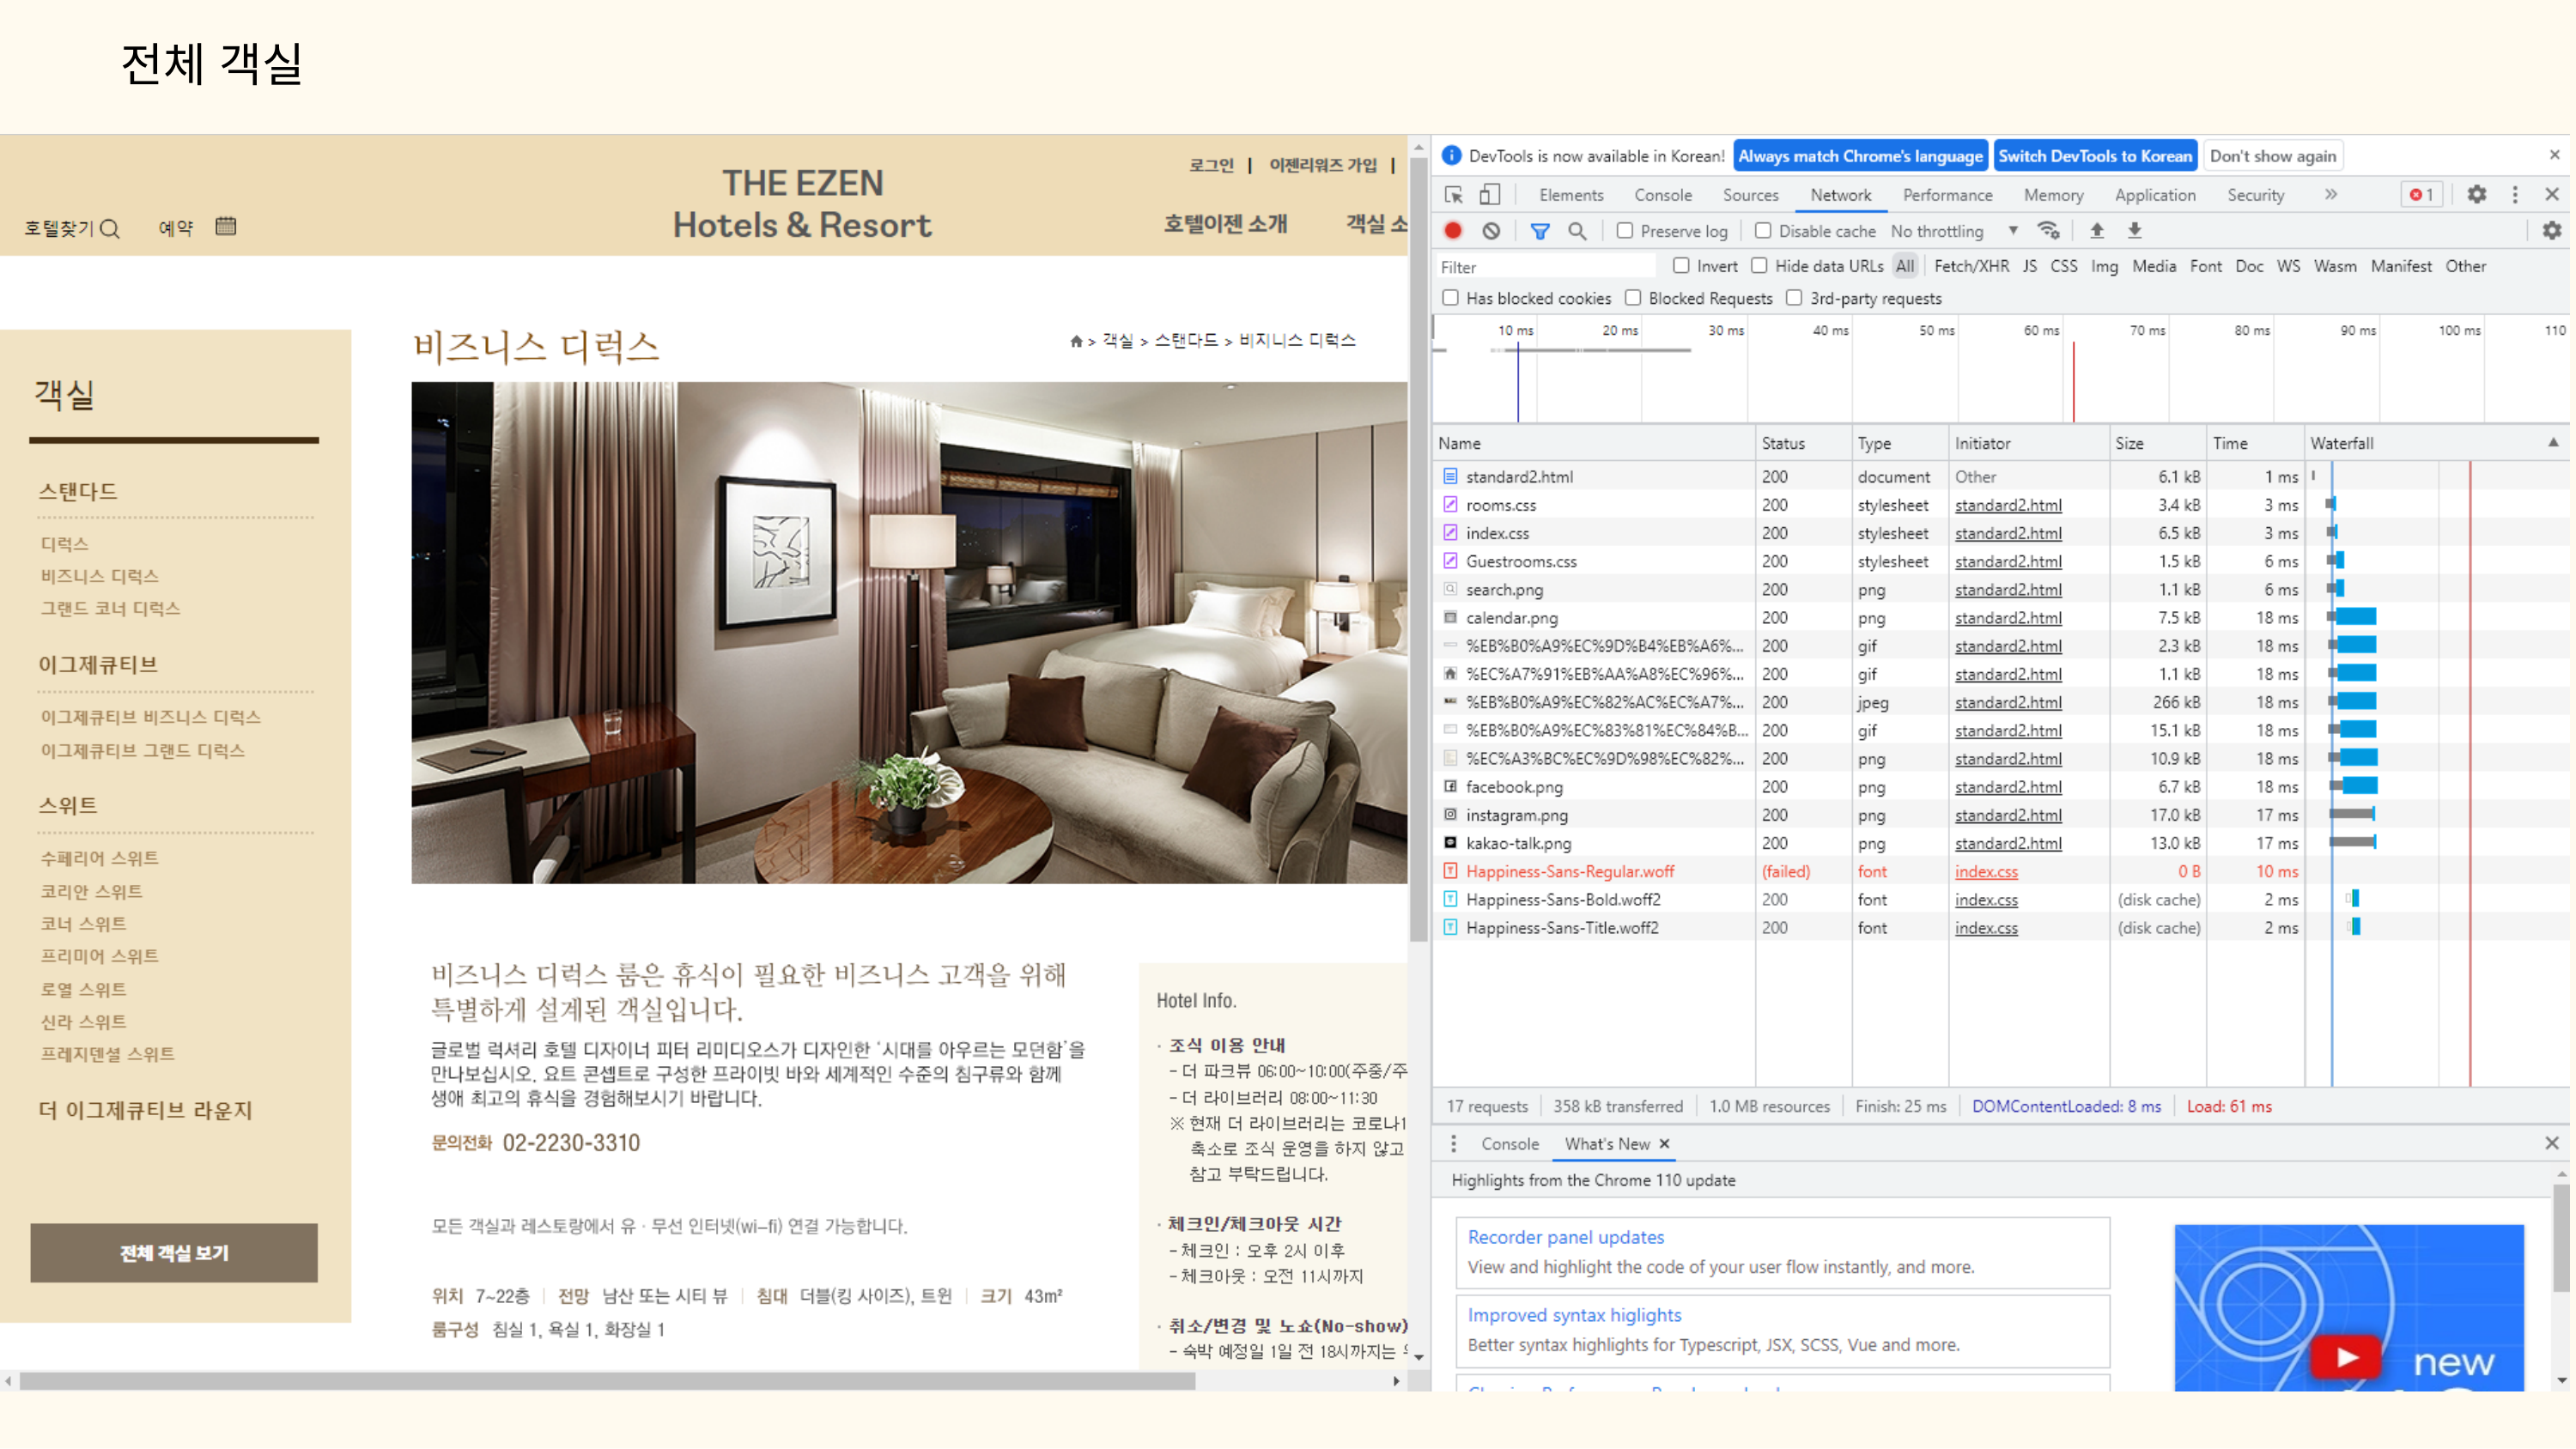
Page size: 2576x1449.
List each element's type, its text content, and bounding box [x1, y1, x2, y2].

text_box 전체 객실 [118, 33, 442, 91]
picture [0, 133, 2570, 1391]
